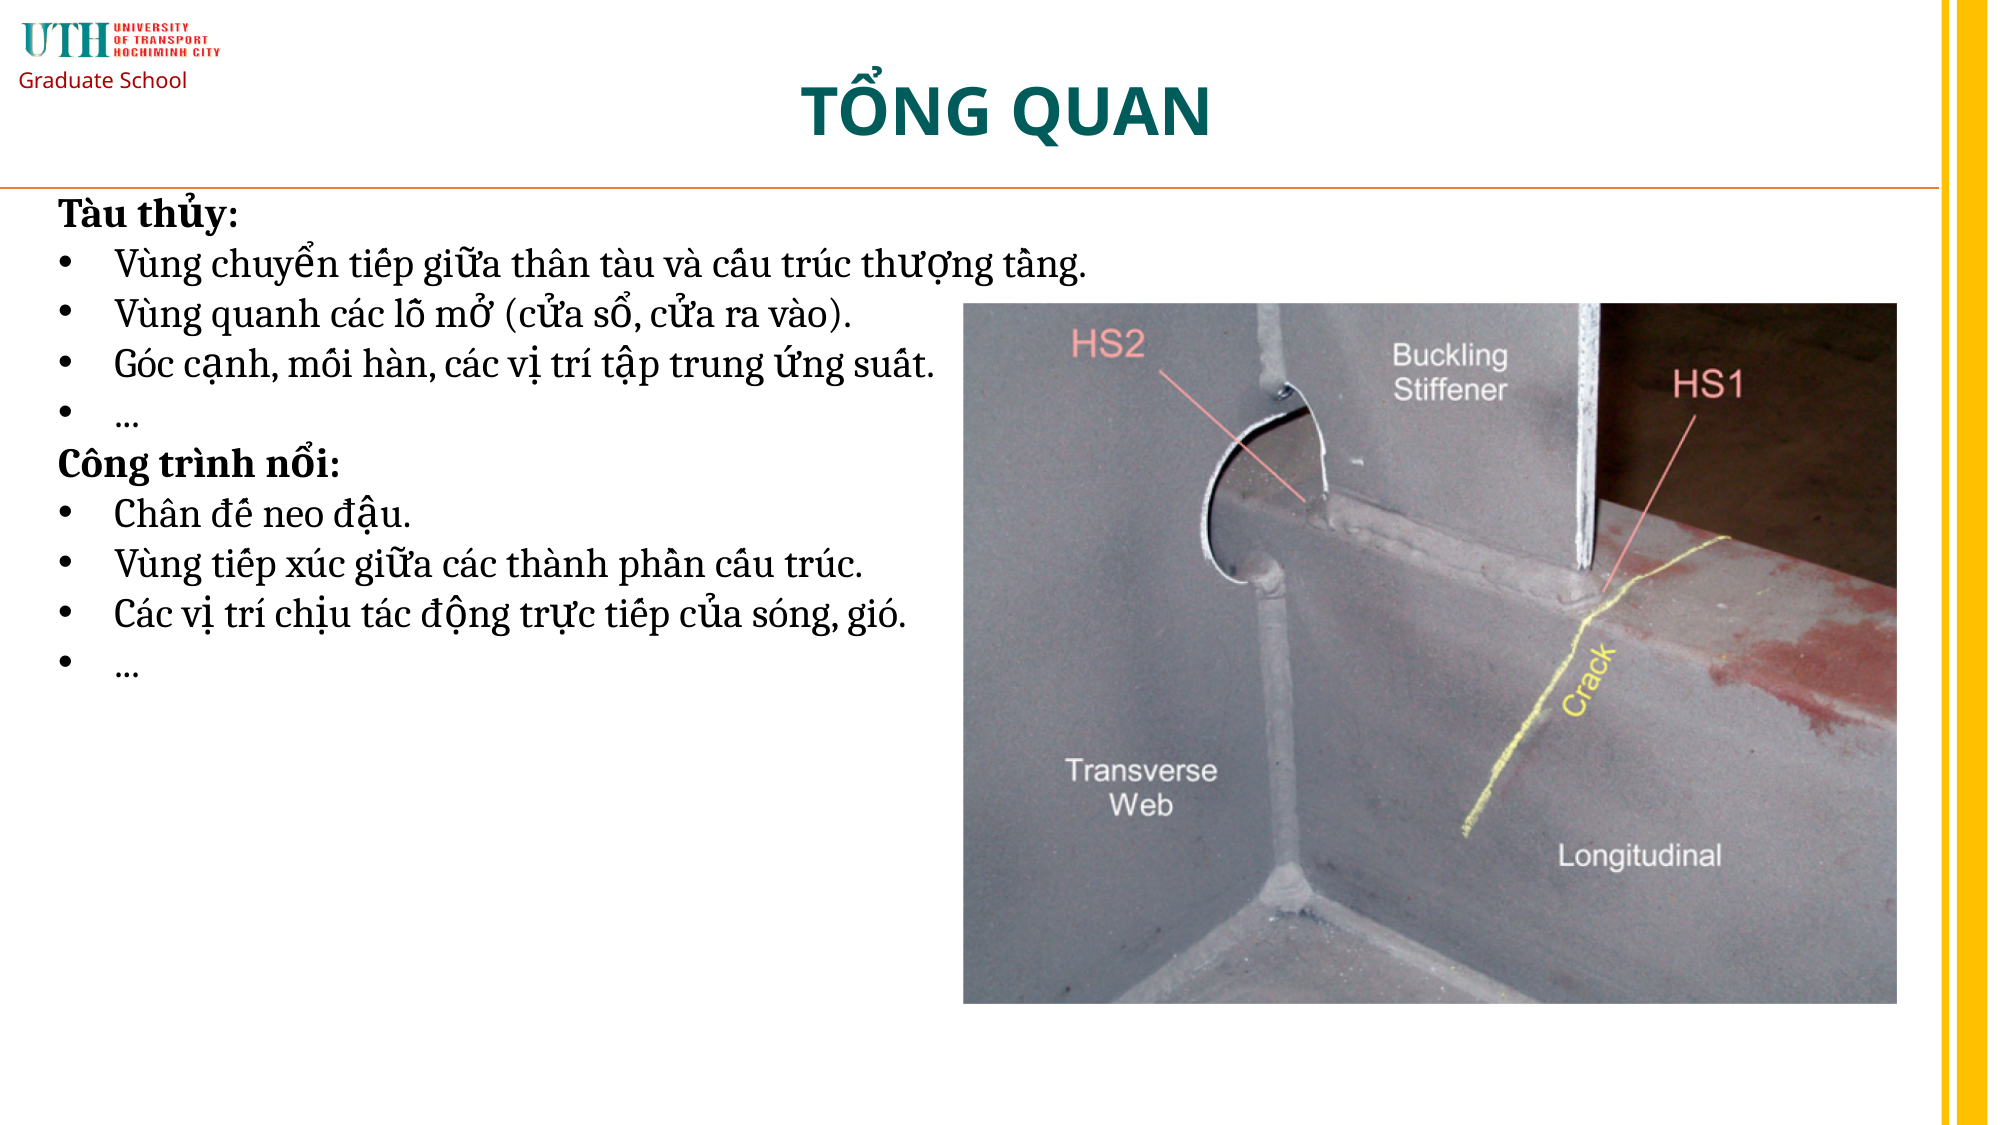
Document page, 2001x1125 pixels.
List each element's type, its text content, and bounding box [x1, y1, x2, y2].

picture [15, 16, 229, 59]
text_box Graduate School [0, 59, 151, 101]
title TỔNG QUAN [151, 59, 1863, 169]
text_box Tàu thủy: Vùng chuyển tiếp giữa thân tàu và cấu trúc thượng tầng. Vùng quanh các lỗ mở (cửa sổ, cửa ra vào). Góc cạnh, mối hàn, các vị trí tập trung ứng suất. ... Công trình nổi: Chân đế neo đậu. Vùng tiếp xúc giữa các thành phần cấu trúc. Các vị trí chịu tác động trực tiếp của sóng, gió. ... [43, 178, 1900, 794]
picture [952, 296, 1900, 1008]
